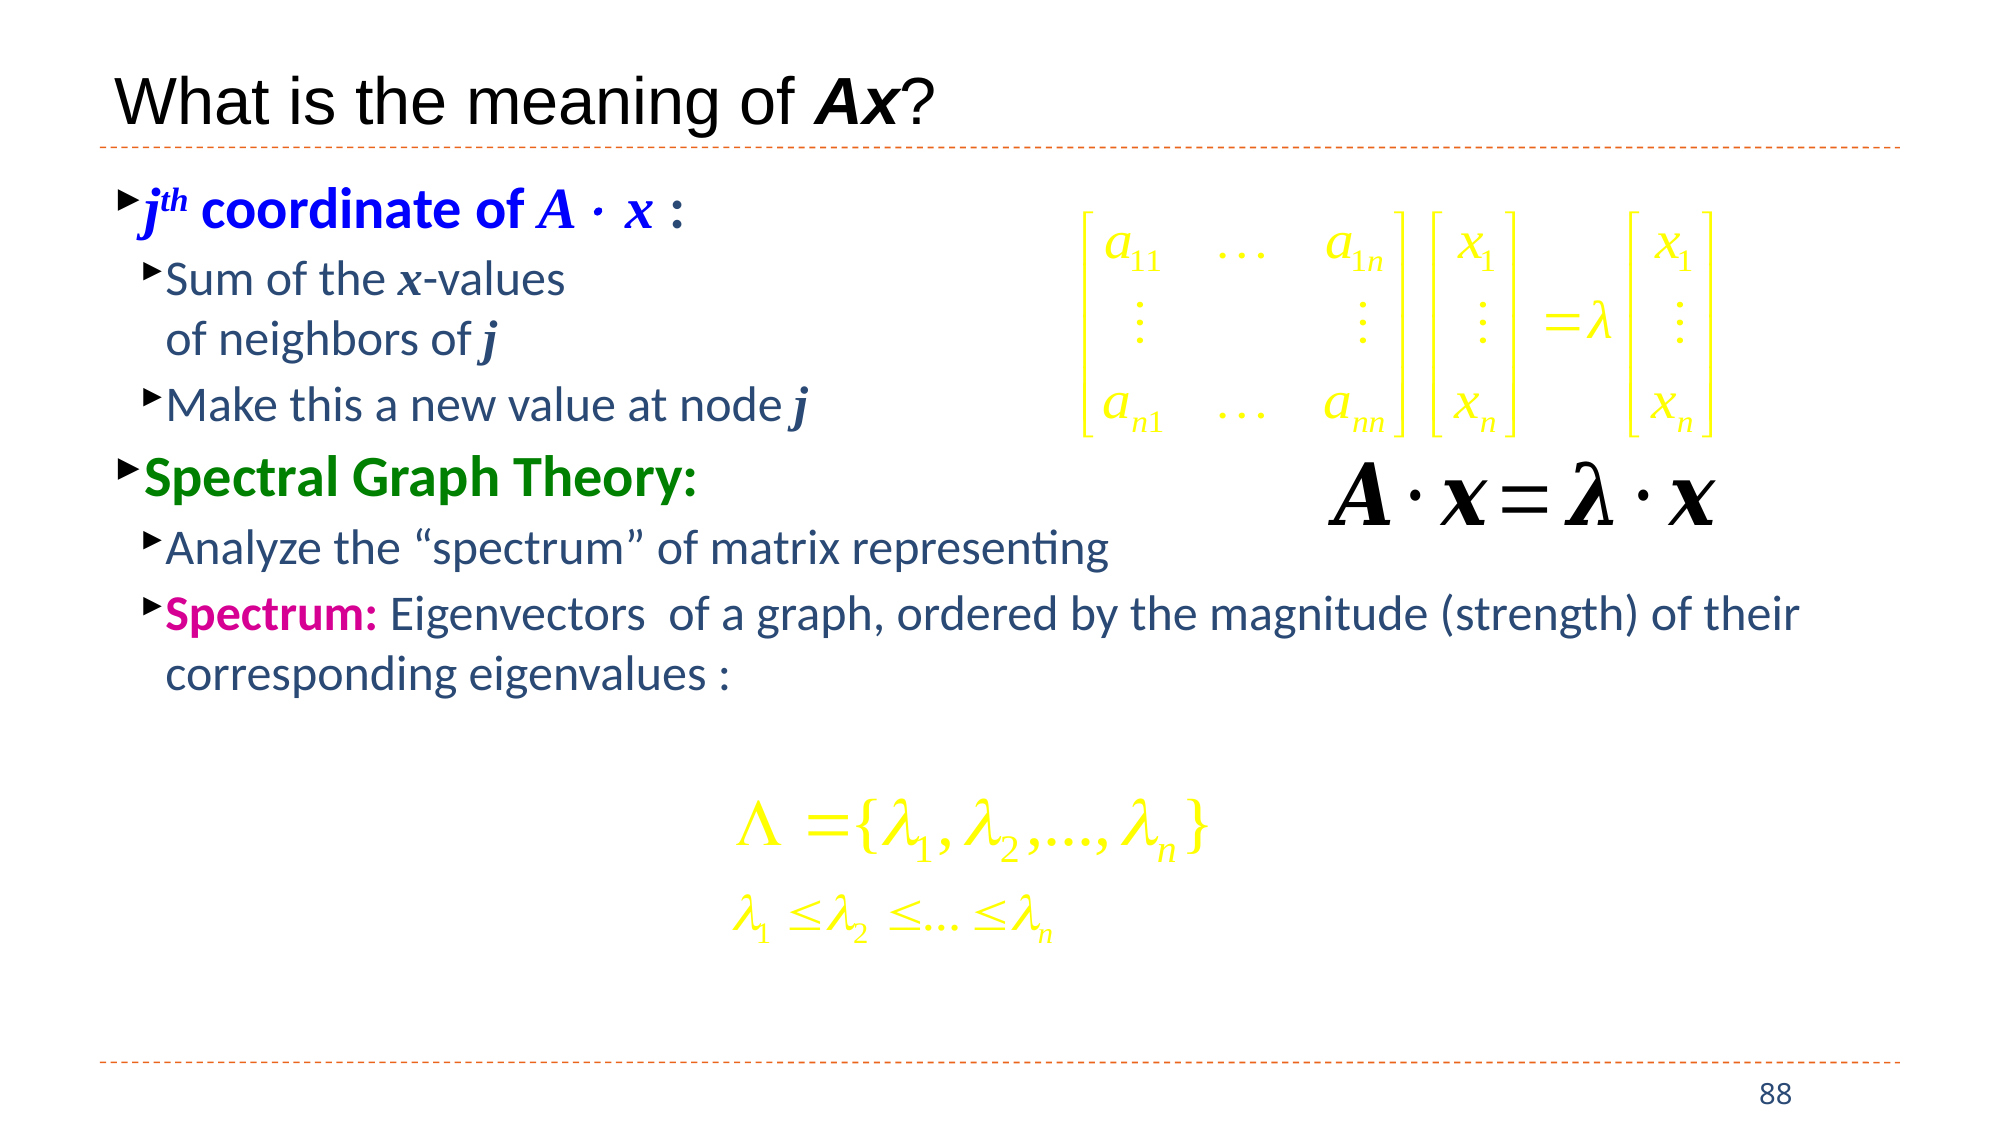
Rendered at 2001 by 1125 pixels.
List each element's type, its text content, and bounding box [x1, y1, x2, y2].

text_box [724, 778, 1222, 880]
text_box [723, 878, 1062, 957]
title What is the meaning of Ax? [99, 24, 1900, 146]
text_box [1069, 199, 1737, 451]
